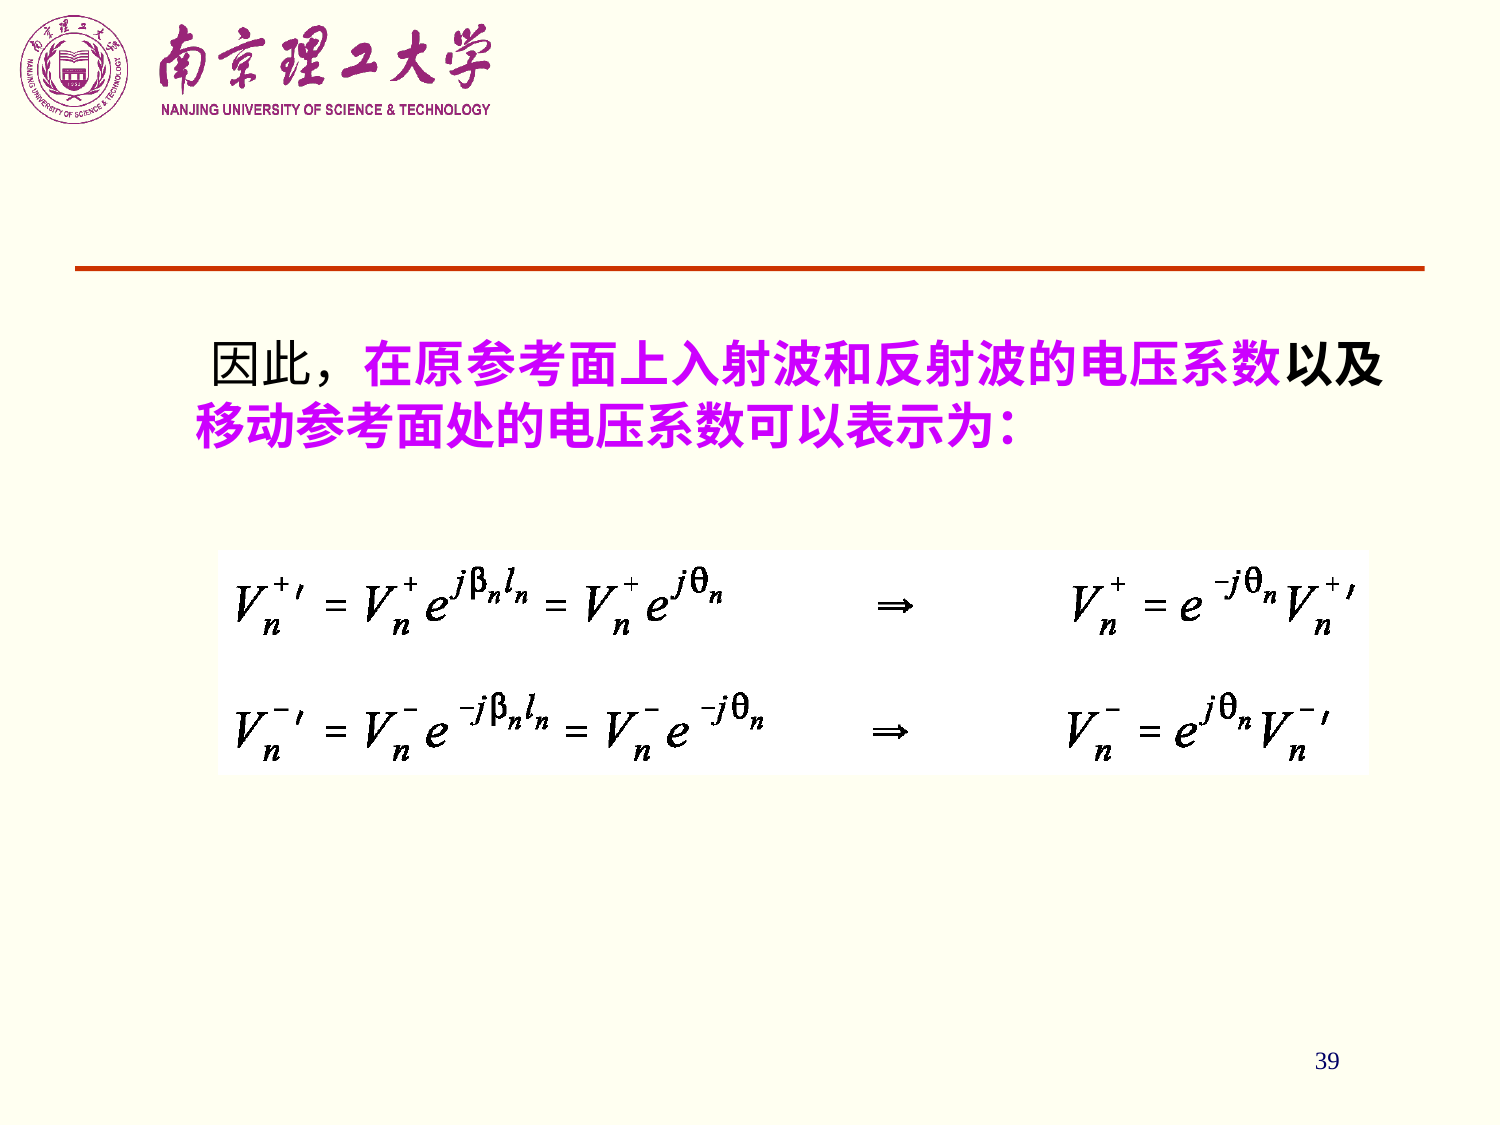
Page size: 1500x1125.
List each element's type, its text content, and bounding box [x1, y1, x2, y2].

picture [218, 550, 1369, 775]
text_box 因此，在原参考面上入射波和反射波的电压系数以及 移动参考面处的电压系数可以表示为： [123, 255, 1399, 492]
picture [17, 15, 491, 126]
